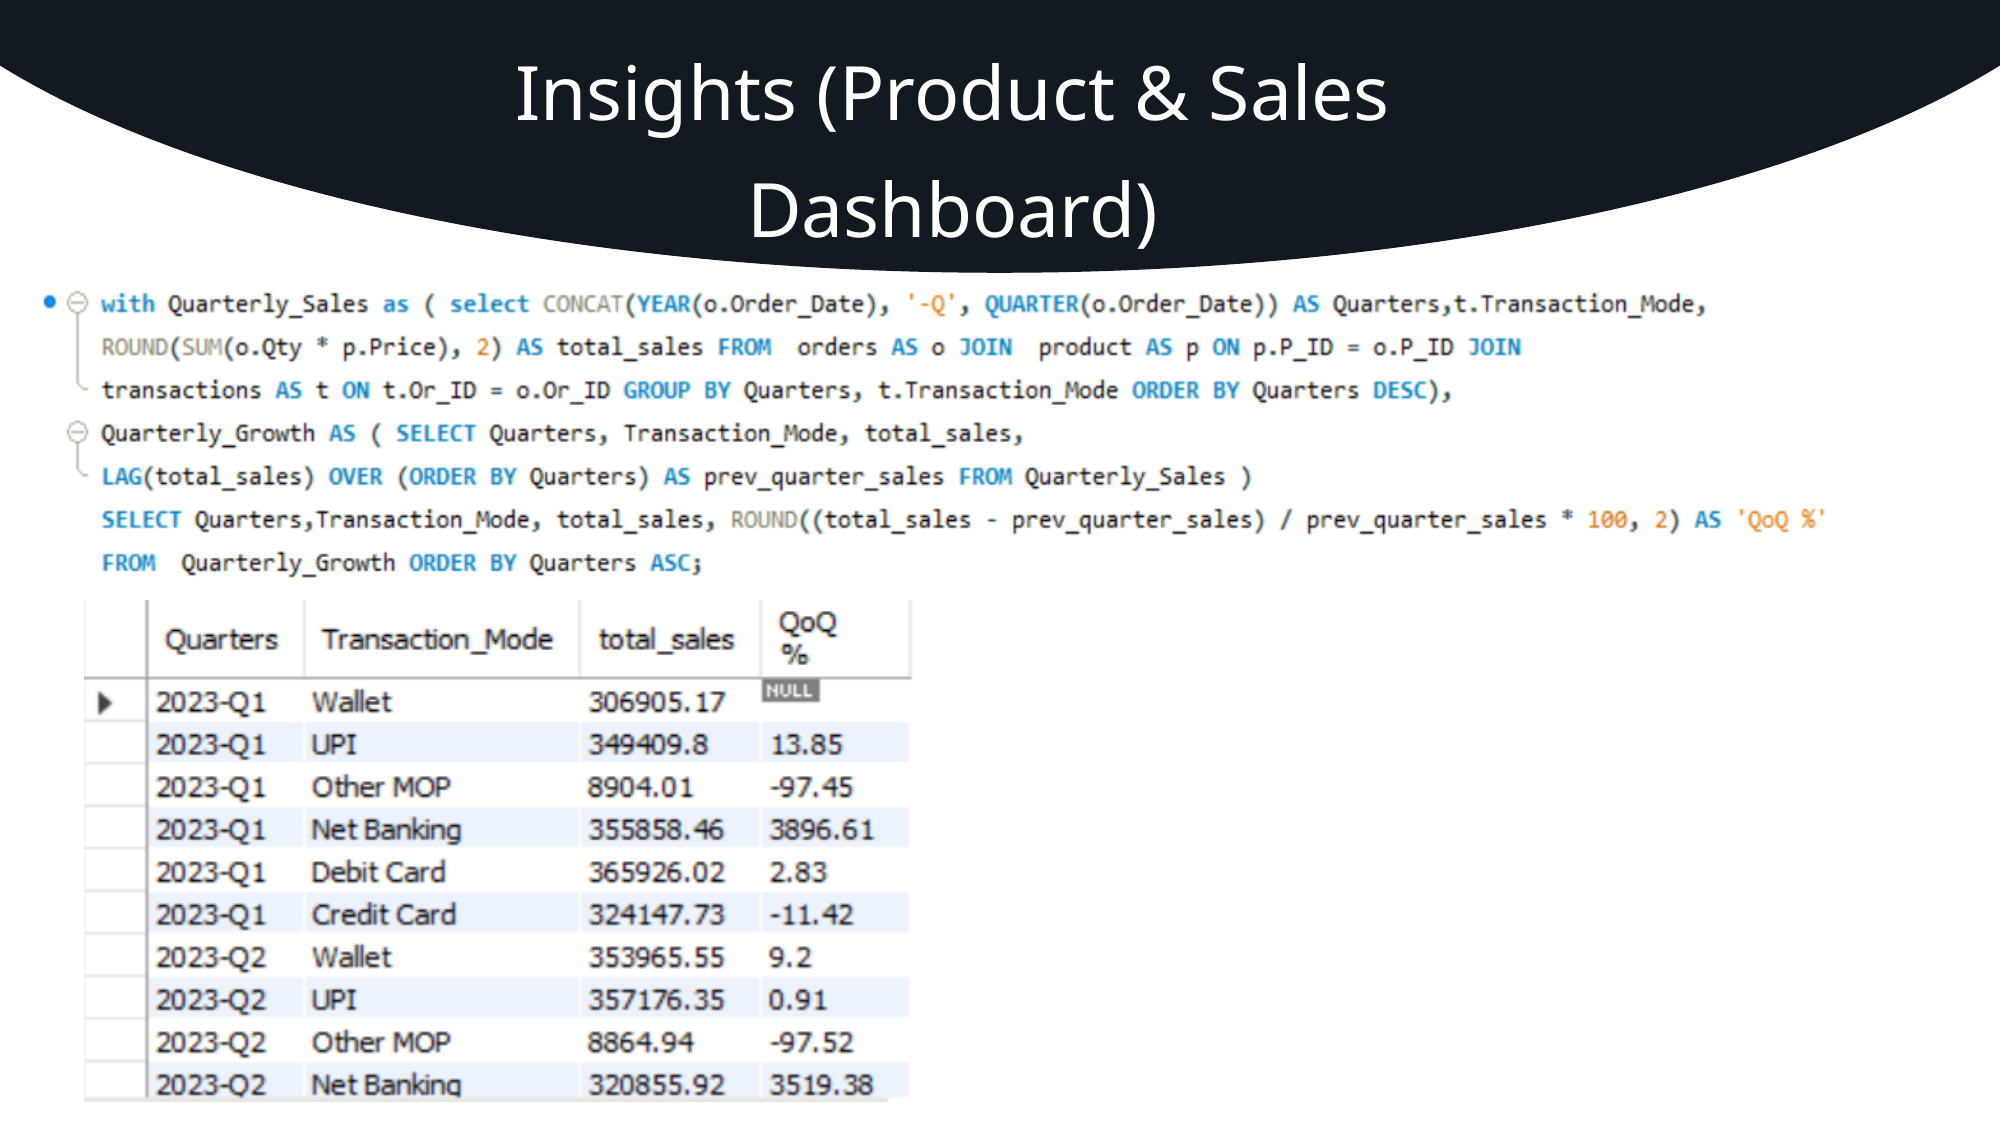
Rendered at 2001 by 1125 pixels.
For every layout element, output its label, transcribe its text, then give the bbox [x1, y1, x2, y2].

text_box Insights (Product & Sales Dashboard) [395, 11, 1510, 261]
picture [34, 290, 1916, 583]
picture [84, 600, 925, 1102]
text_box [0, 0, 2000, 232]
text_box [715, 261, 1285, 274]
